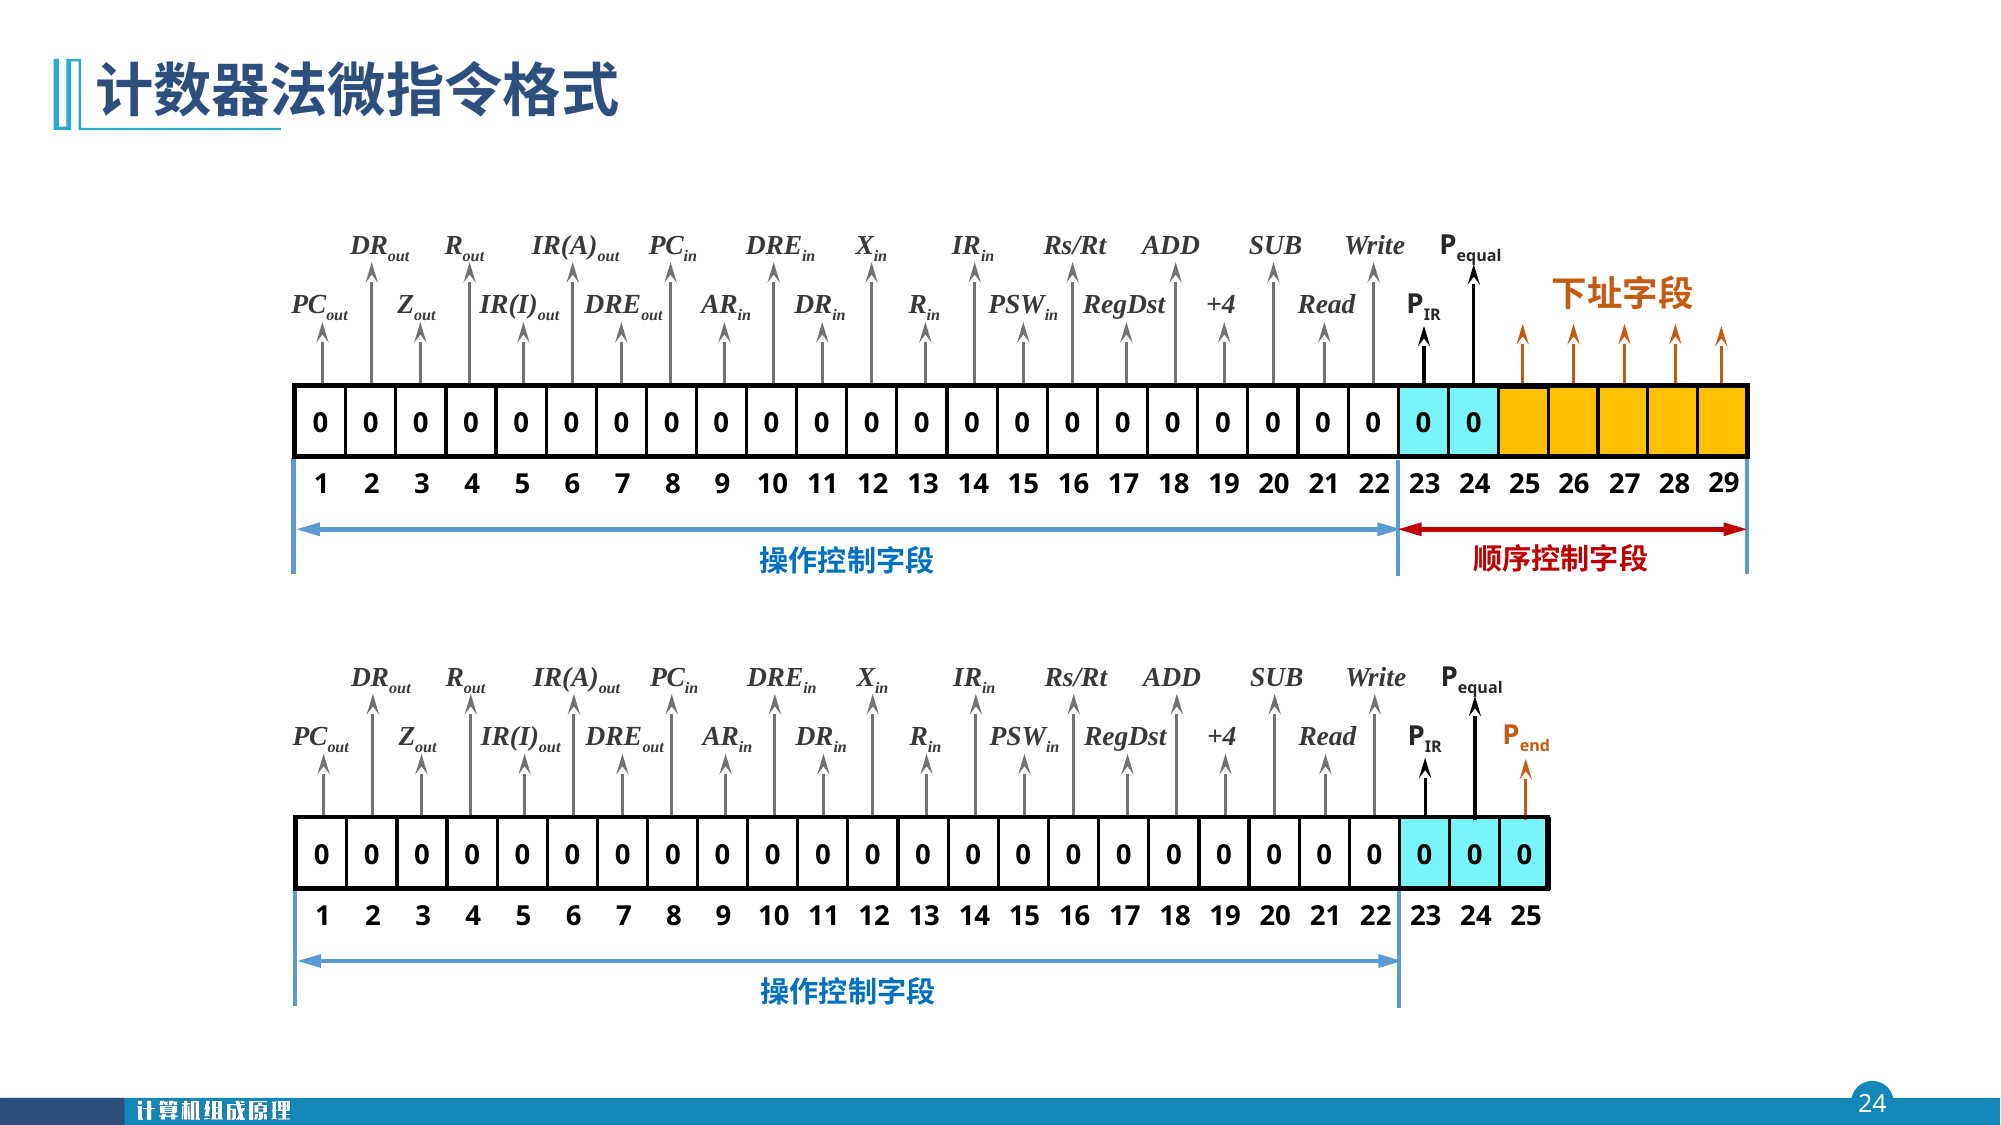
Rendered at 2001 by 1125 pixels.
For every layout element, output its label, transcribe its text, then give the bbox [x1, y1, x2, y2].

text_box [274, 219, 1750, 519]
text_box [293, 519, 1401, 585]
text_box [1398, 519, 1747, 584]
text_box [294, 951, 1402, 1017]
title 计数器法微指令格式 [80, 42, 1805, 144]
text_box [275, 651, 1567, 951]
